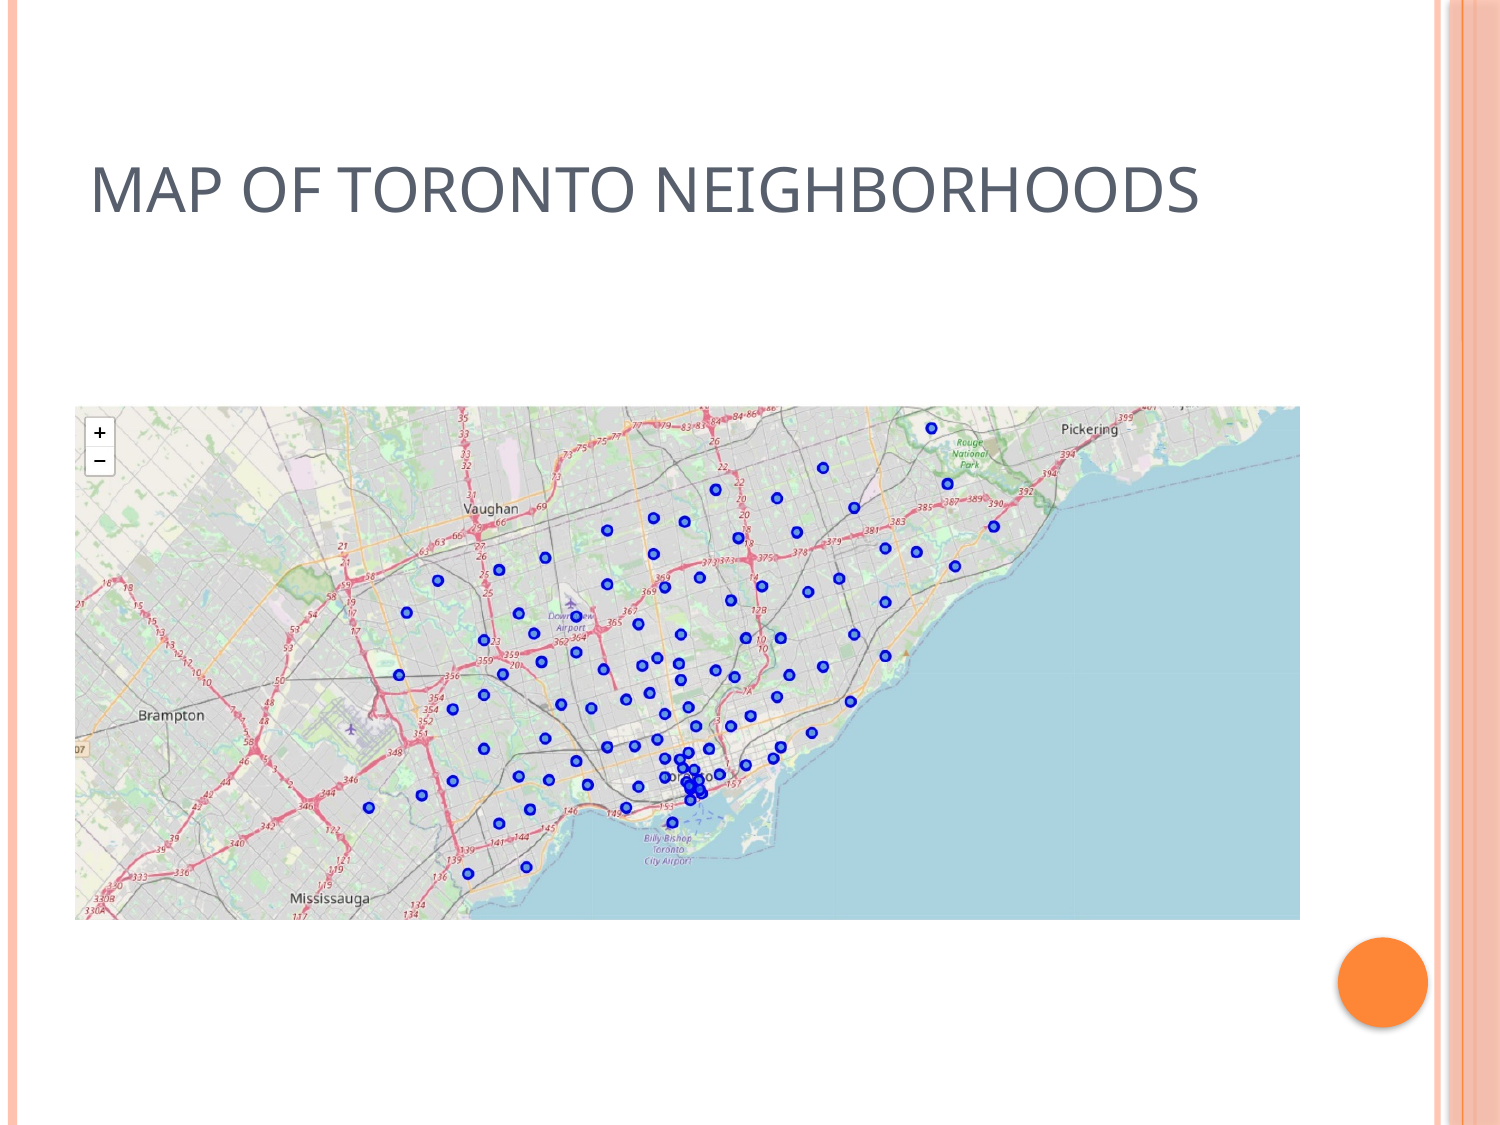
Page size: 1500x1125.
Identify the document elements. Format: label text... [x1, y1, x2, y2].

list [74, 404, 1301, 920]
title Map of Toronto neighborhoods [75, 45, 1300, 233]
